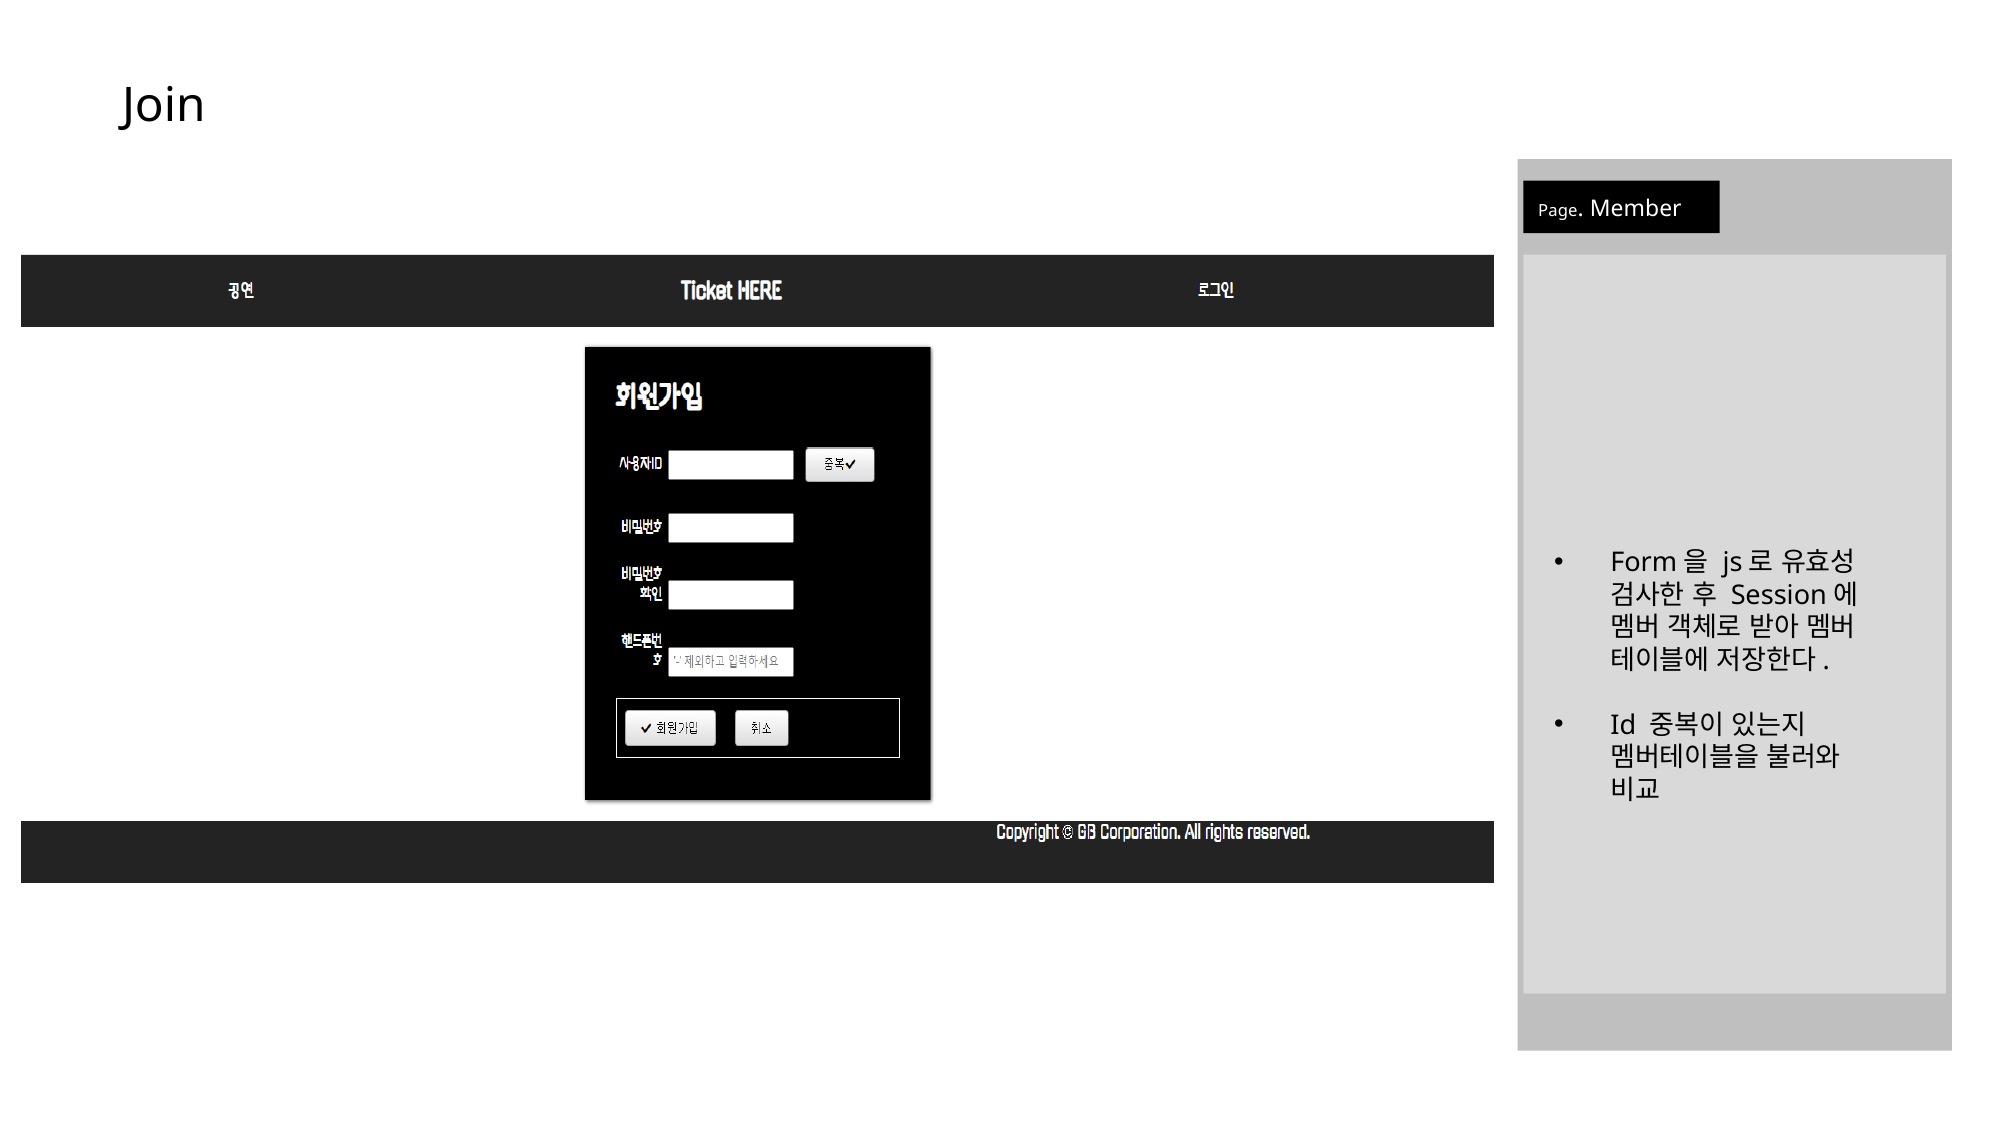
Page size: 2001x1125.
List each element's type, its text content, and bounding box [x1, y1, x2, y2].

text_box [1522, 254, 1947, 995]
text_box Page. Member [1522, 179, 1721, 234]
text_box [1517, 158, 1953, 1052]
text_box Join [107, 72, 625, 139]
text_box Form을 js로 유효성 검사한 후 Session에 멤버 객체로 받아 멤버 테이블에 저장한다. Id 중복이 있는지 멤버테이블을 불러와 비교 [1539, 504, 1900, 845]
picture [21, 254, 1494, 886]
